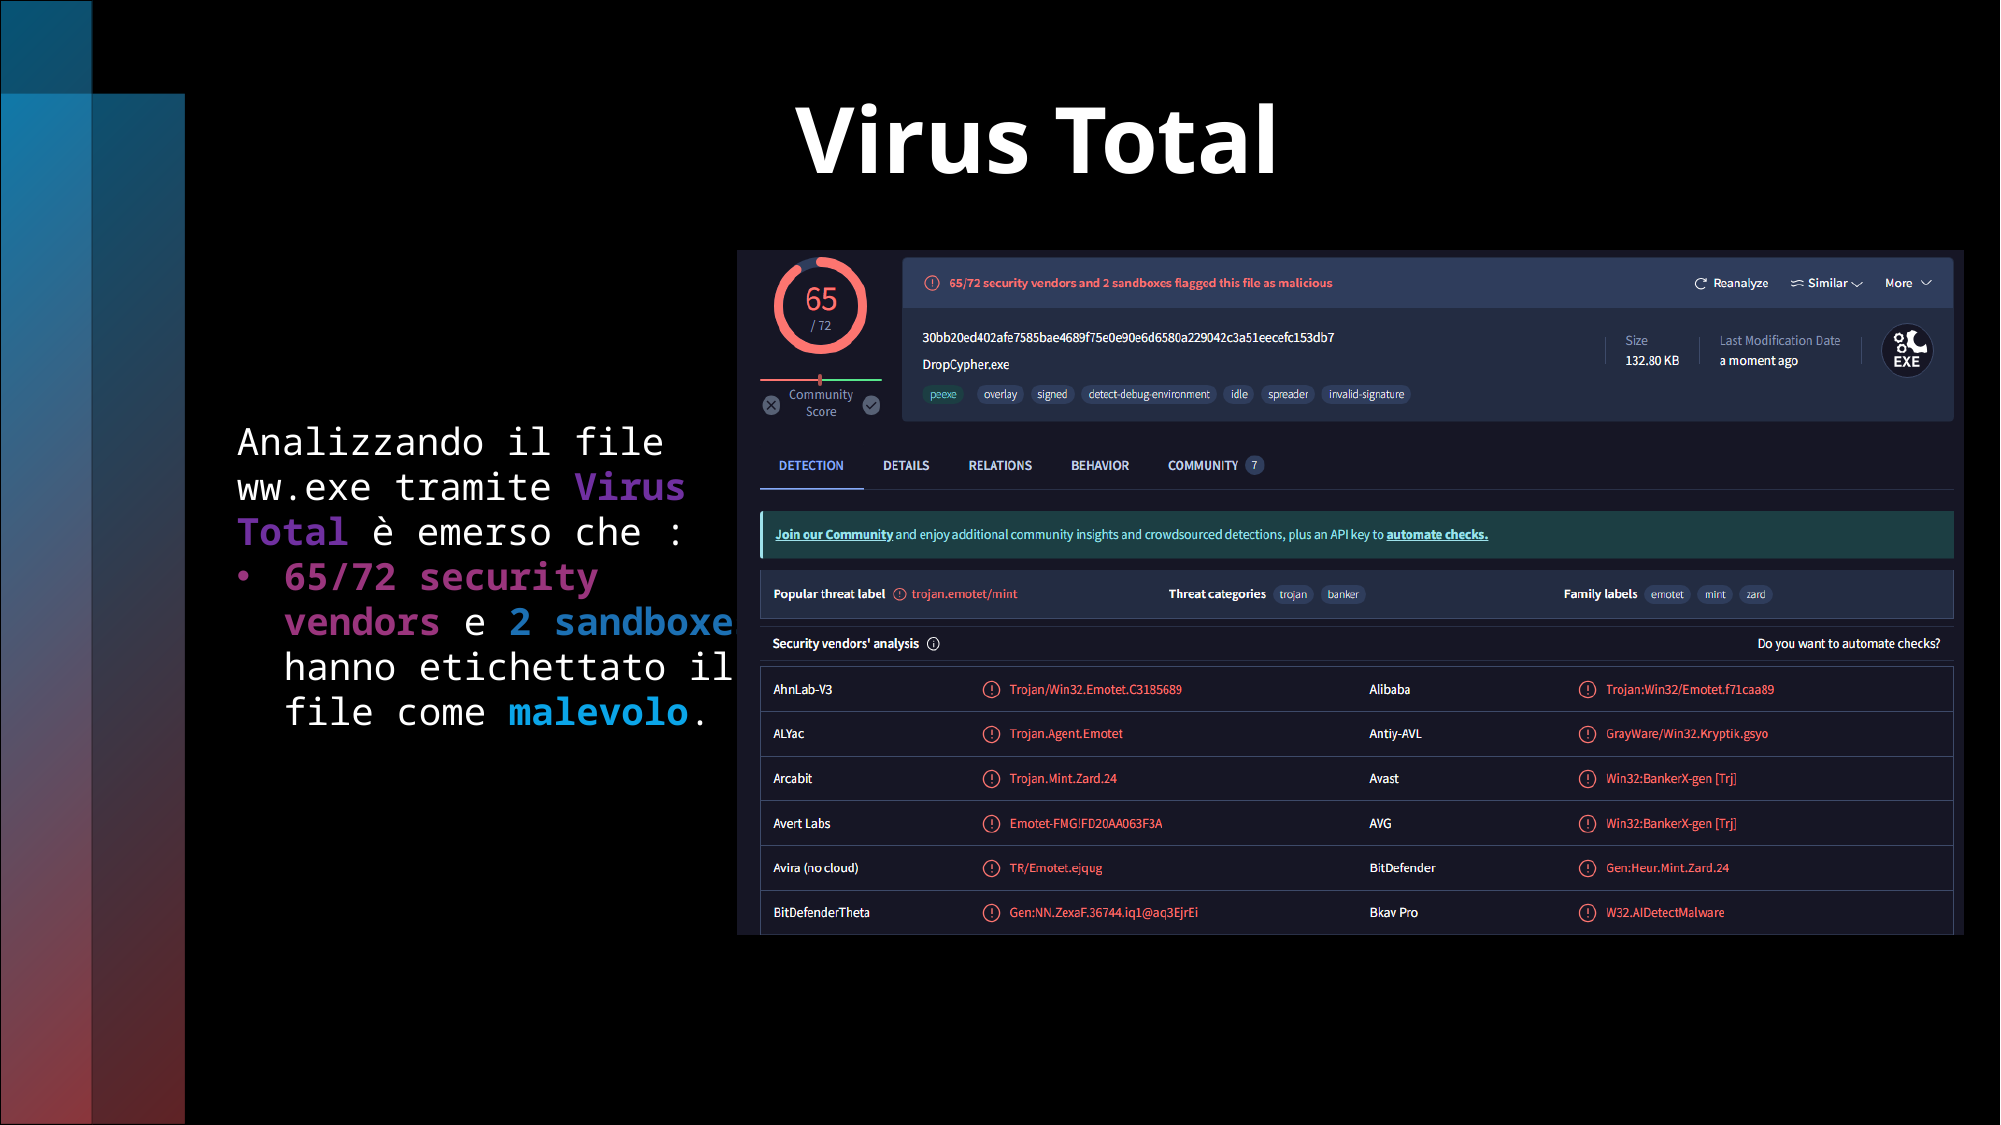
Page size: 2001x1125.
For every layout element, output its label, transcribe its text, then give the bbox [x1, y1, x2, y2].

picture [737, 250, 1964, 935]
title Virus Total [260, 74, 1817, 329]
text_box Analizzando il file ww.exe tramite Virus Total è emerso che : 65/72 security vendors e 2 sandboxes hanno etichettato il file come malevolo. [222, 410, 737, 741]
